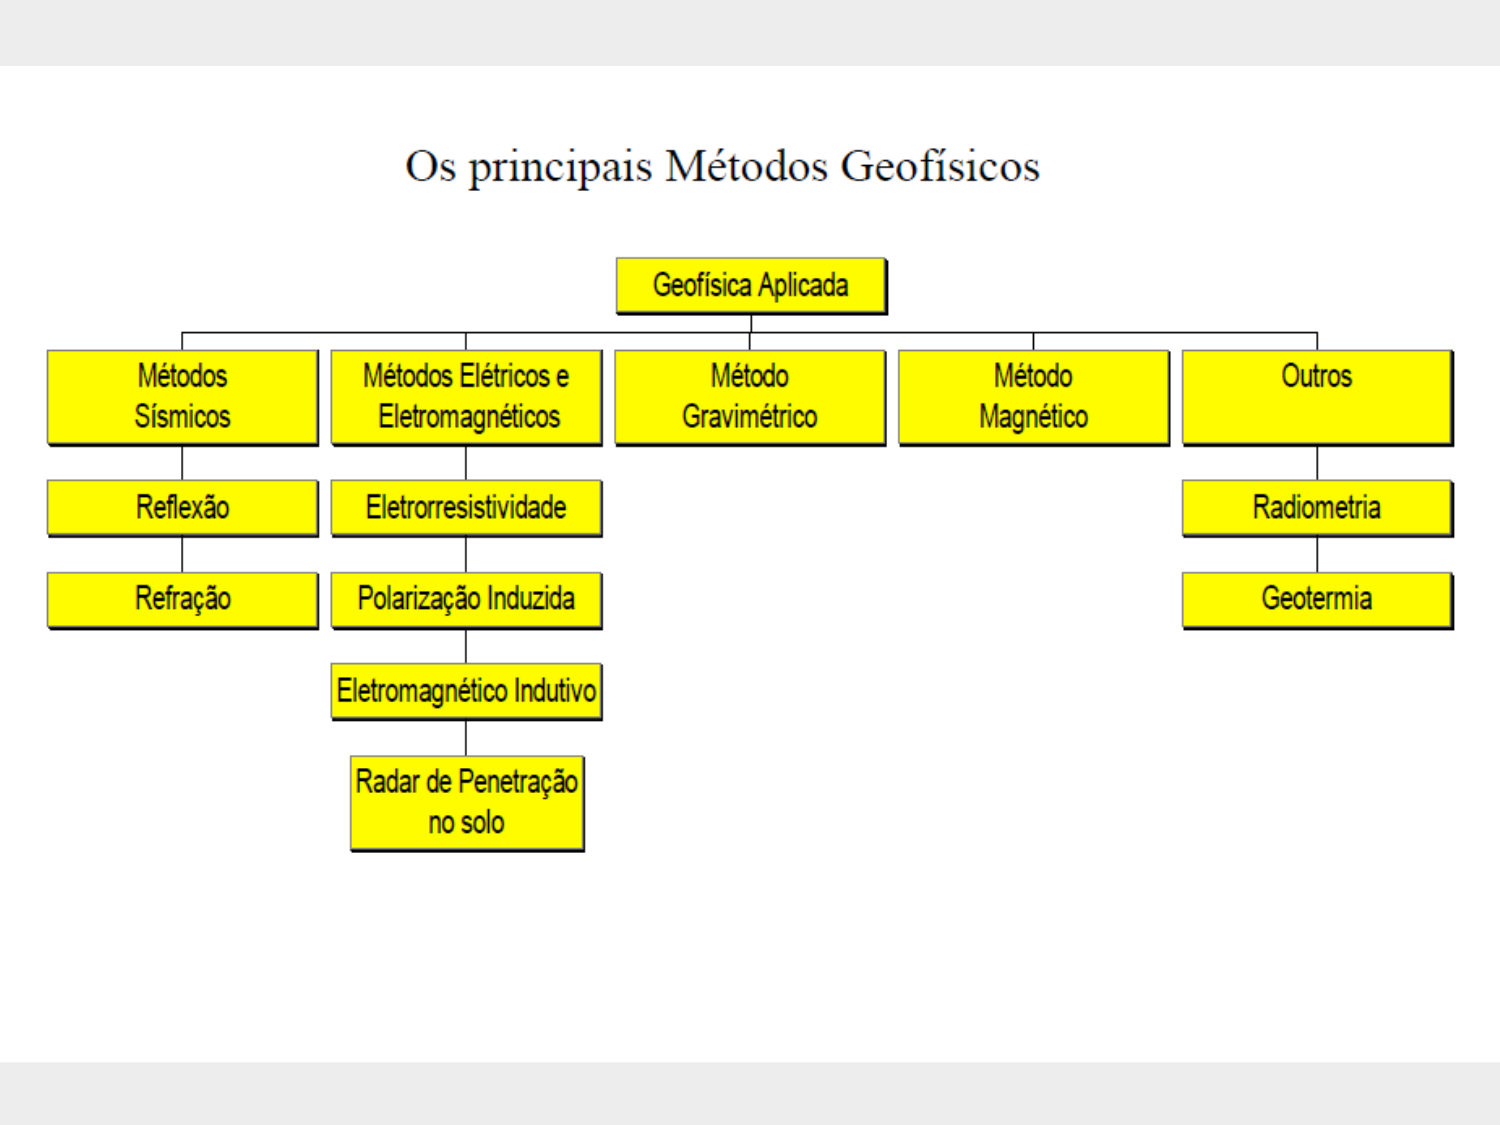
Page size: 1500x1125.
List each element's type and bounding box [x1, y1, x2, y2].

picture [0, 66, 1500, 940]
